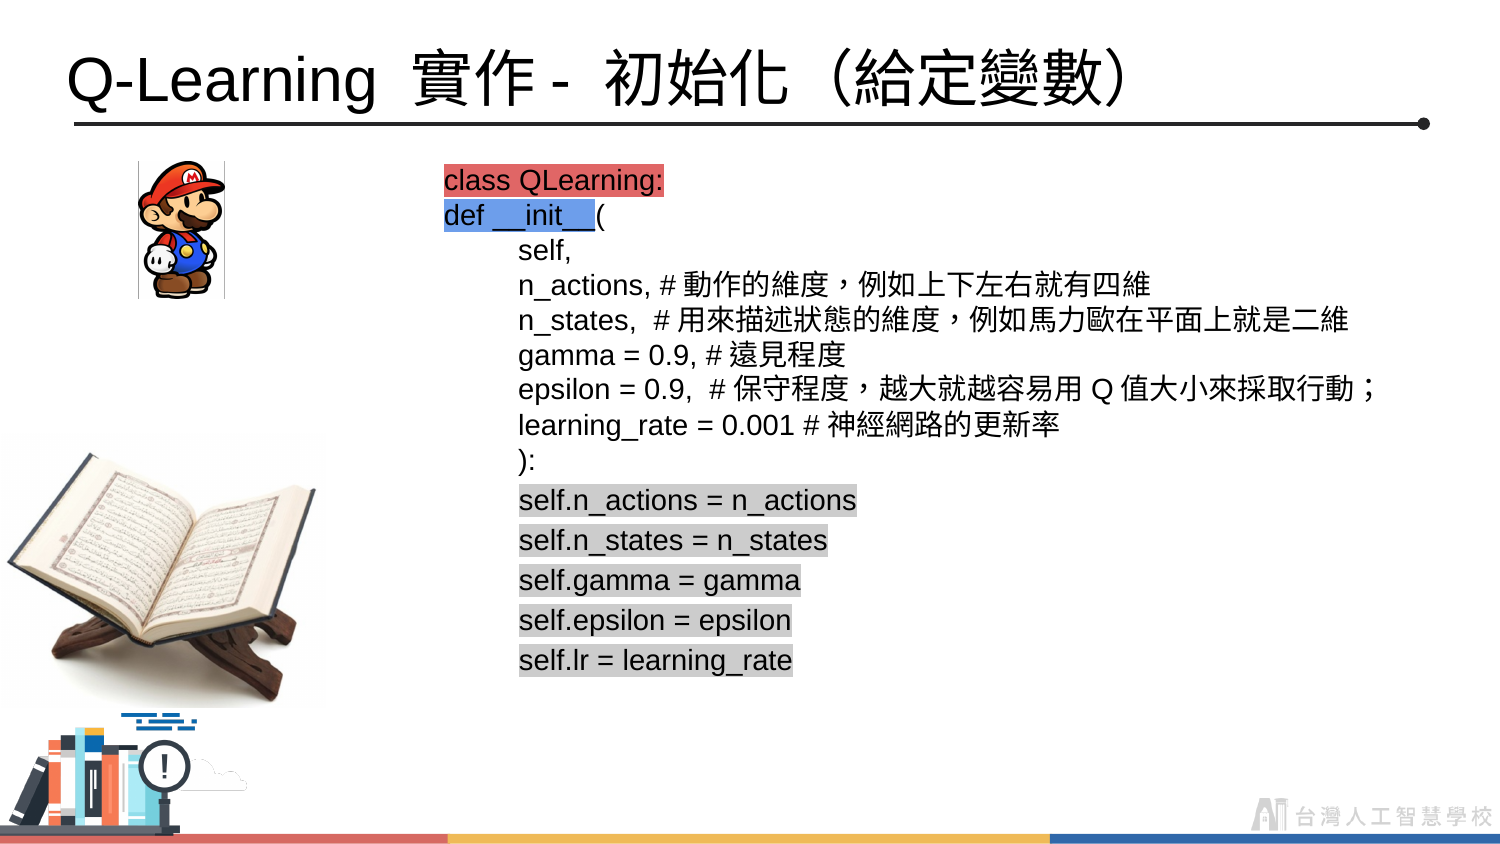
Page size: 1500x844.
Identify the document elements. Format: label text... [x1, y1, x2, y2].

text_box Q-Learning 實作- 初始化（給定變數） [51, 29, 1449, 124]
picture [138, 161, 225, 299]
picture [0, 433, 327, 709]
picture [0, 713, 247, 836]
text_box class QLearning: def __init__( self, n_actions, #動作的維度，例如上下左右就有四維 n_states, #用來描述狀態的維度，例如馬力歐在平面上就是二維 gamma = 0.9, #遠見程度 epsilon = 0.9, #保守程度，越大就越容易用Q值大小來採取行動； learning_rate = 0.001 #神經網路的更新率 ): self.n_actions = n_actions self.n_states = n_states self.gamma = gamma self.epsilon = epsilon self.lr = learning_rate [428, 146, 1425, 777]
